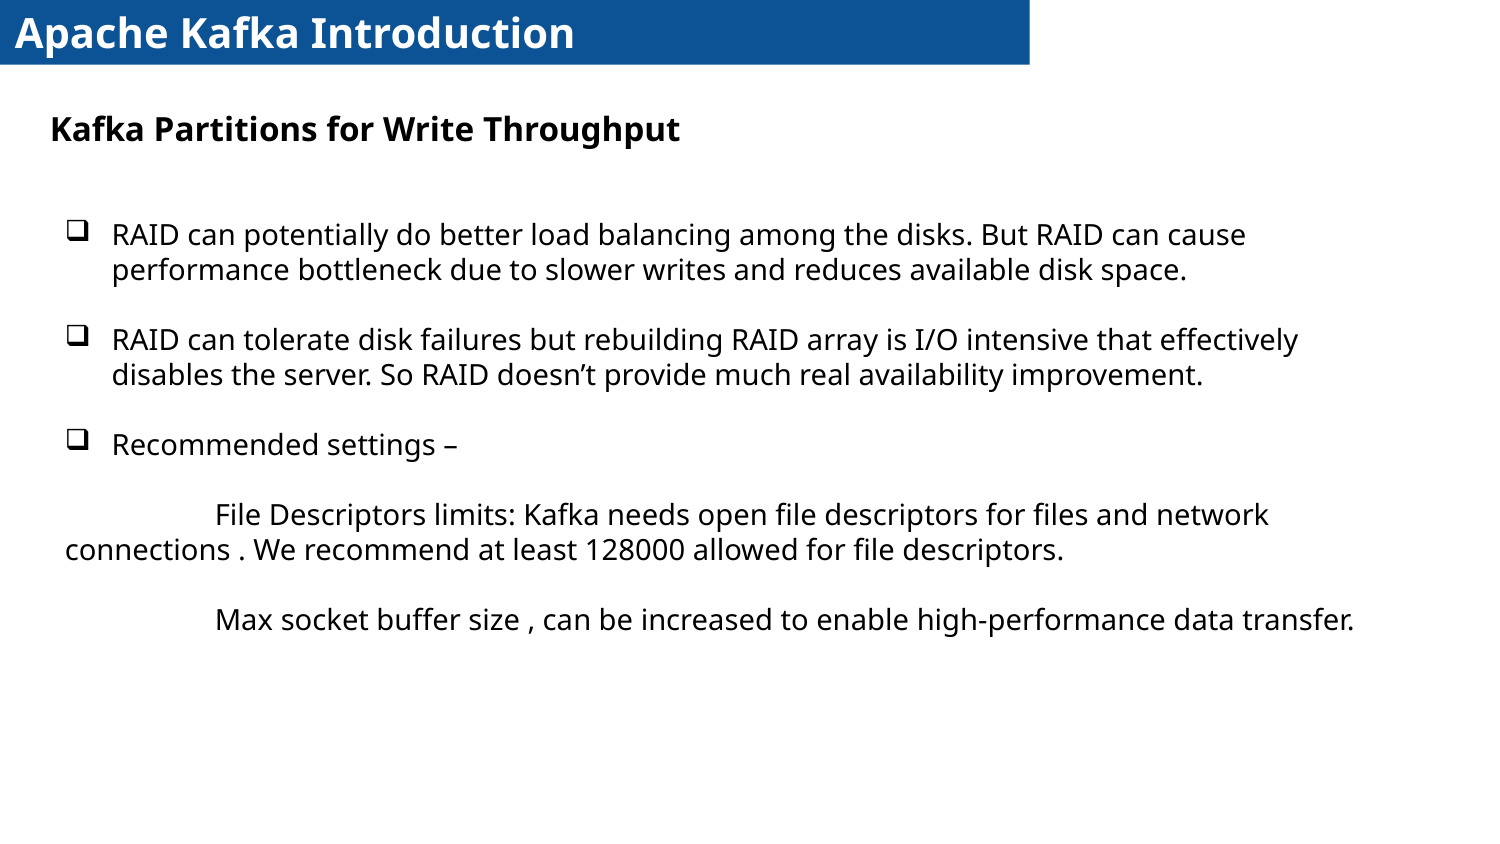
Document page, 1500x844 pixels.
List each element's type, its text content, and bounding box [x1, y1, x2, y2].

text_box Kafka Partitions for Write Throughput [14, 80, 767, 156]
text_box Apache Kafka Introduction [0, 0, 1030, 65]
text_box RAID can potentially do better load balancing among the disks. But RAID can cause performance bottleneck due to slower writes and reduces available disk space. RAID can tolerate disk failures but rebuilding RAID array is I/O intensive that effectively disables the server. So RAID doesn’t provide much real availability improvement. Recommended settings – File Descriptors limits: Kafka needs open file descriptors for files and network connections . We recommend at least 128000 allowed for file descriptors. Max socket buffer size , can be increased to enable high-performance data transfer. [50, 209, 1425, 644]
